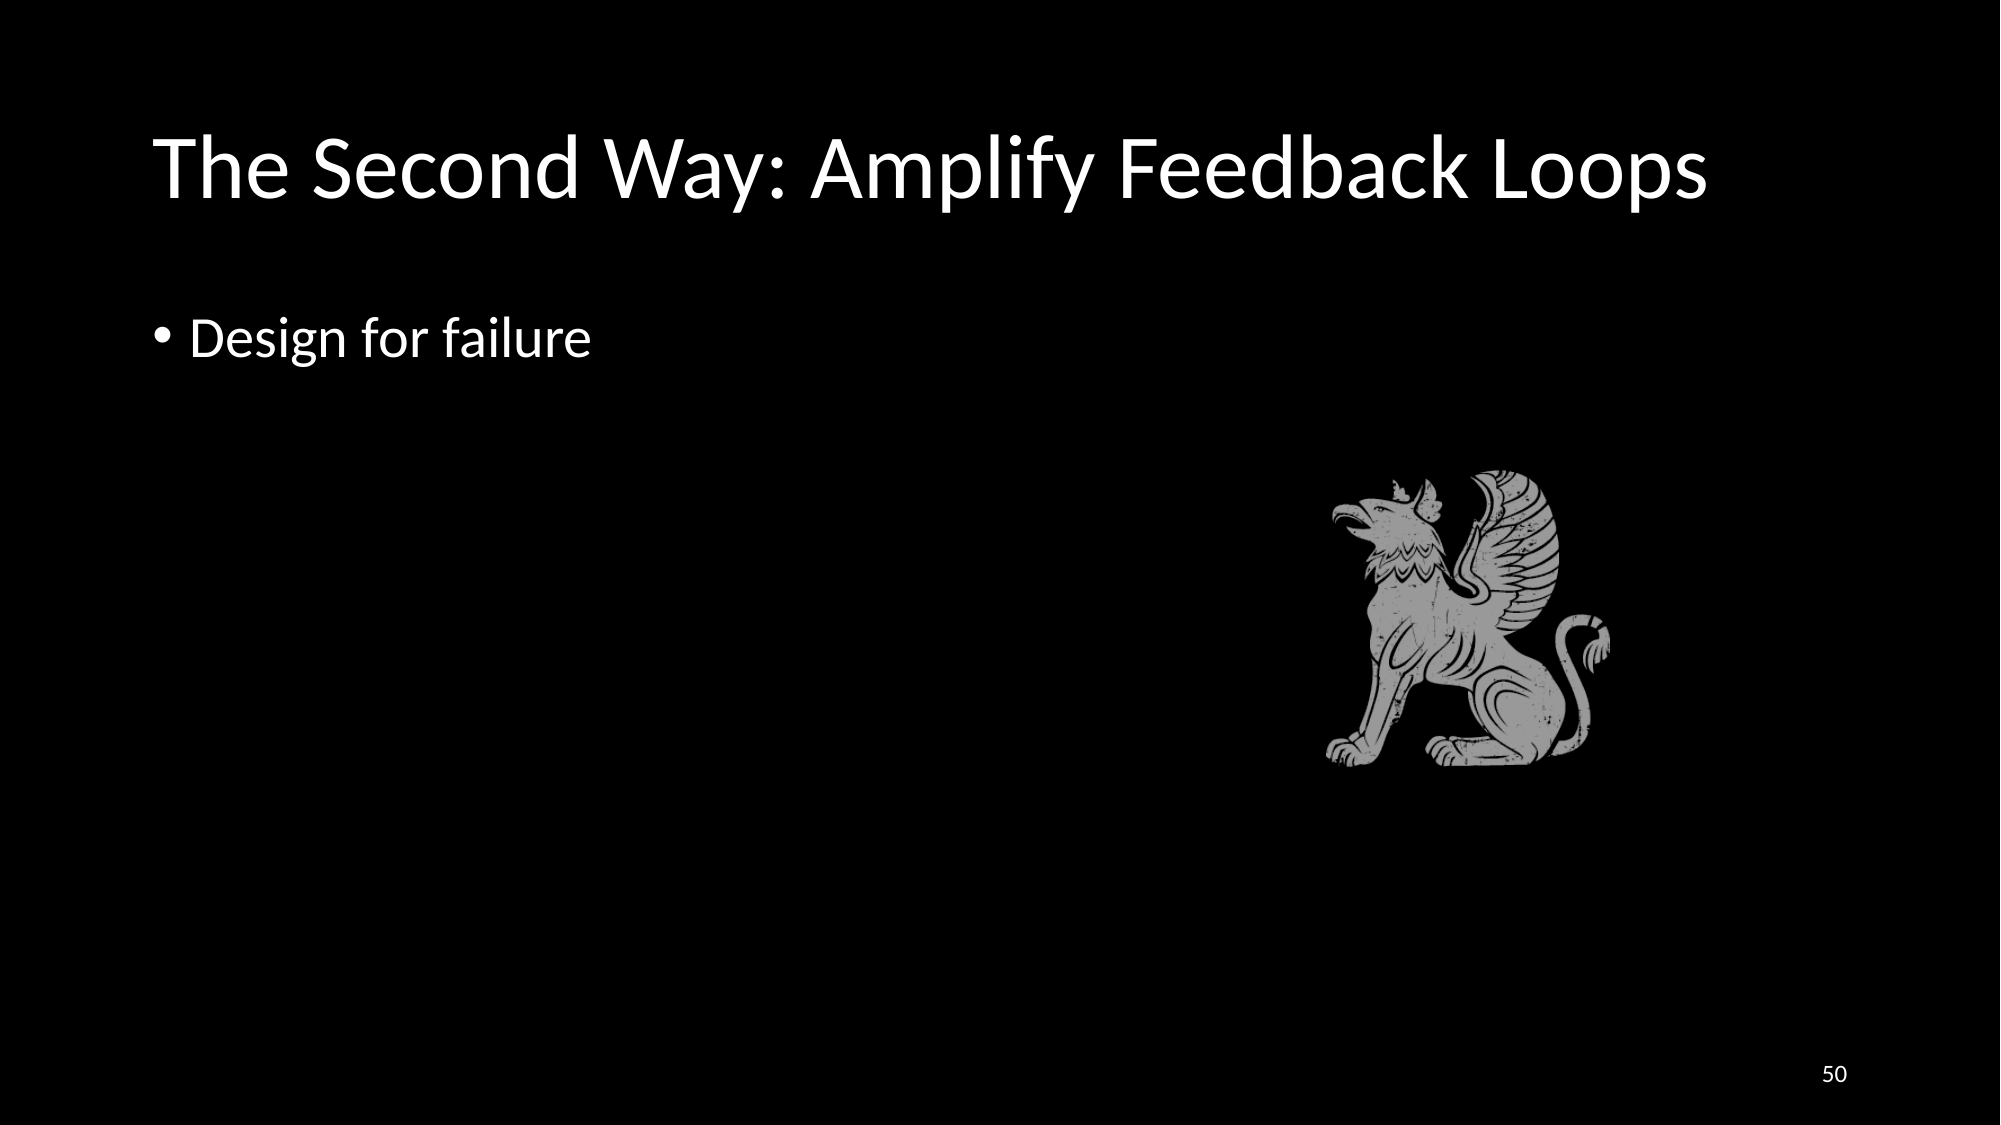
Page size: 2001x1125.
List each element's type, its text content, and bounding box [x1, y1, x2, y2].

list Design for failure [137, 299, 1863, 1014]
slide_number 50 [1412, 1042, 1863, 1103]
title The Second Way: Amplify Feedback Loops [137, 59, 1863, 278]
picture [1326, 464, 1610, 773]
